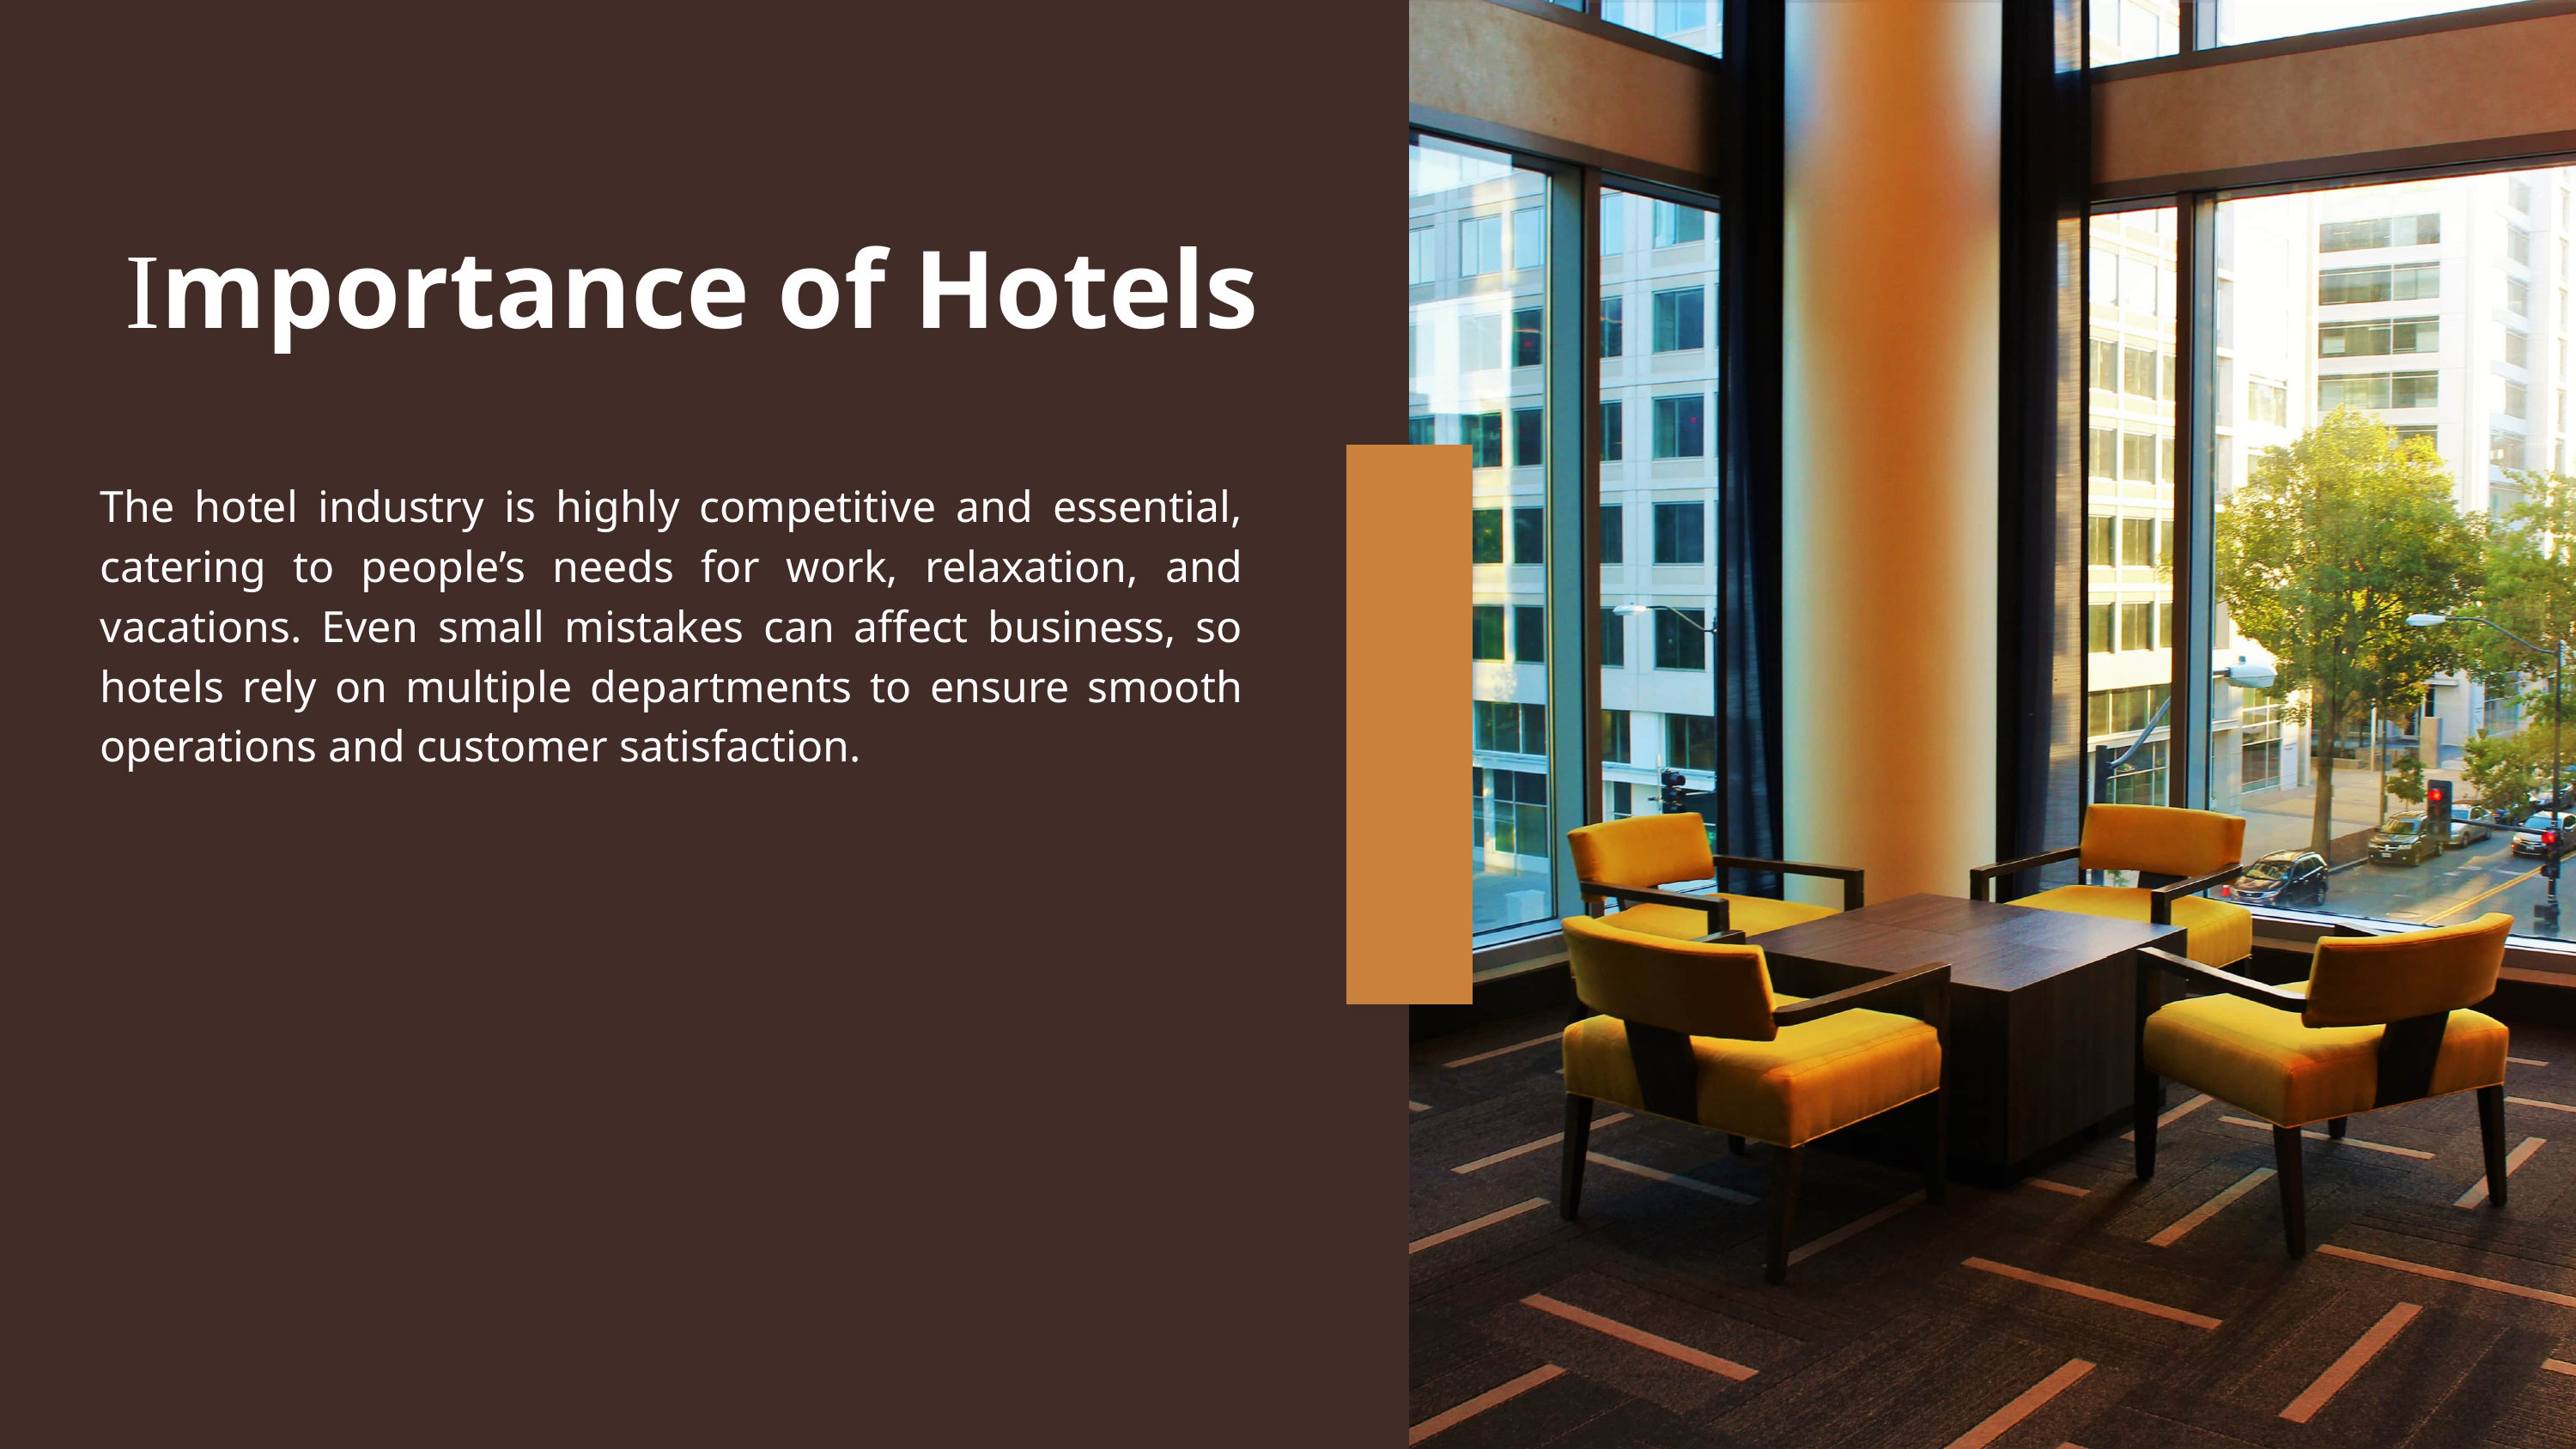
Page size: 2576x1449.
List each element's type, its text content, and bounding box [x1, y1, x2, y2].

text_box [1408, 0, 2576, 1449]
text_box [1346, 444, 1473, 1005]
text_box The hotel industry is highly competitive and essential, catering to people’s needs for work, relaxation, and vacations. Even small mistakes can affect business, so hotels rely on multiple departments to ensure smooth operations and customer satisfaction. [100, 470, 1243, 771]
text_box Importance of Hotels [100, 252, 1313, 350]
